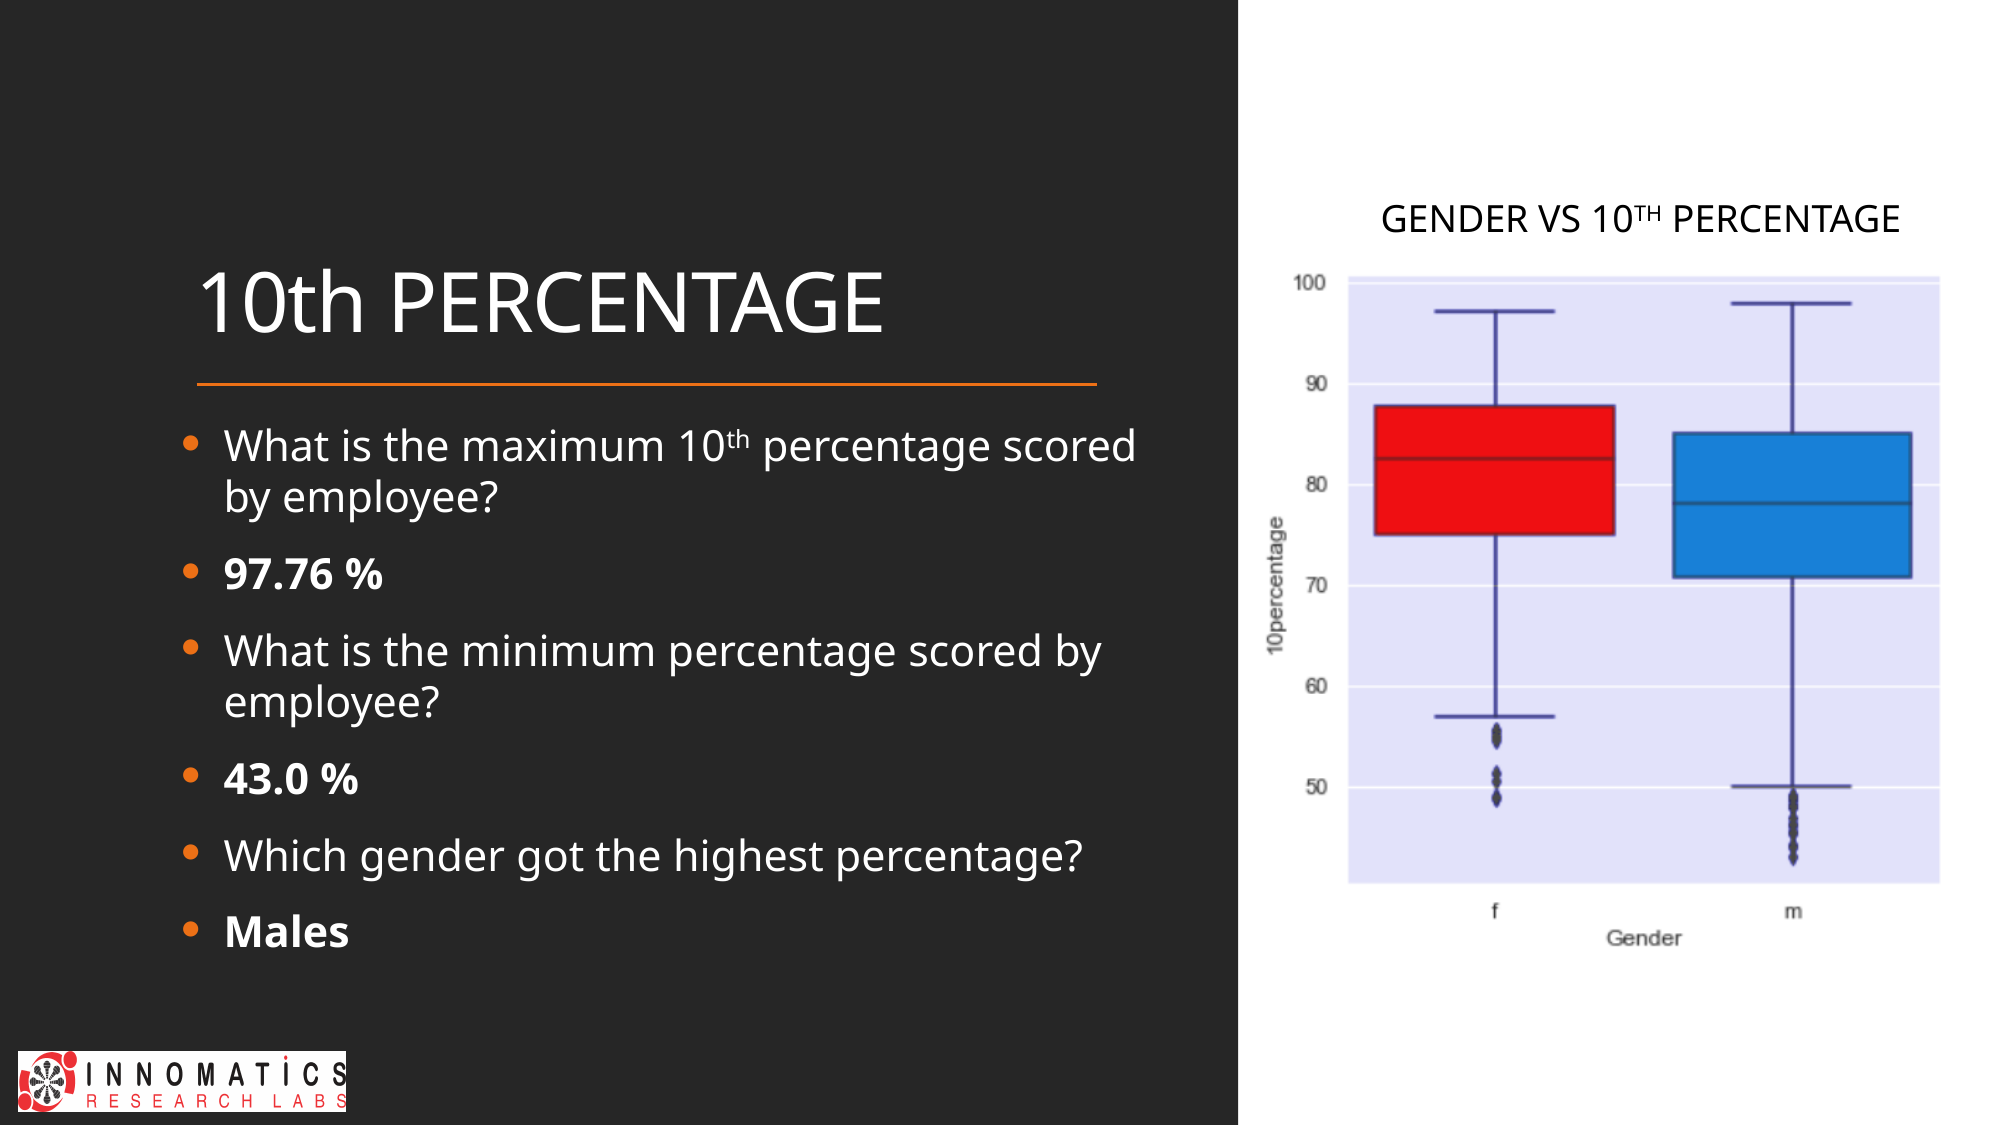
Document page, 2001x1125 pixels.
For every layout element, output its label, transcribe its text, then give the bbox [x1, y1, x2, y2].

title 10th PERCENTAGE [180, 84, 1161, 359]
text_box [0, 0, 1239, 1125]
list What is the maximum 10th percentage scored by employee? 97.76 % What is the minimum percentage scored by employee? 43.0 % Which gender got the highest percentage? Males [180, 410, 1161, 967]
text_box GENDER VS 10TH PERCENTAGE [1316, 187, 1966, 237]
picture [17, 1050, 346, 1112]
text_box [1239, 0, 2000, 1125]
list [1252, 239, 1977, 967]
